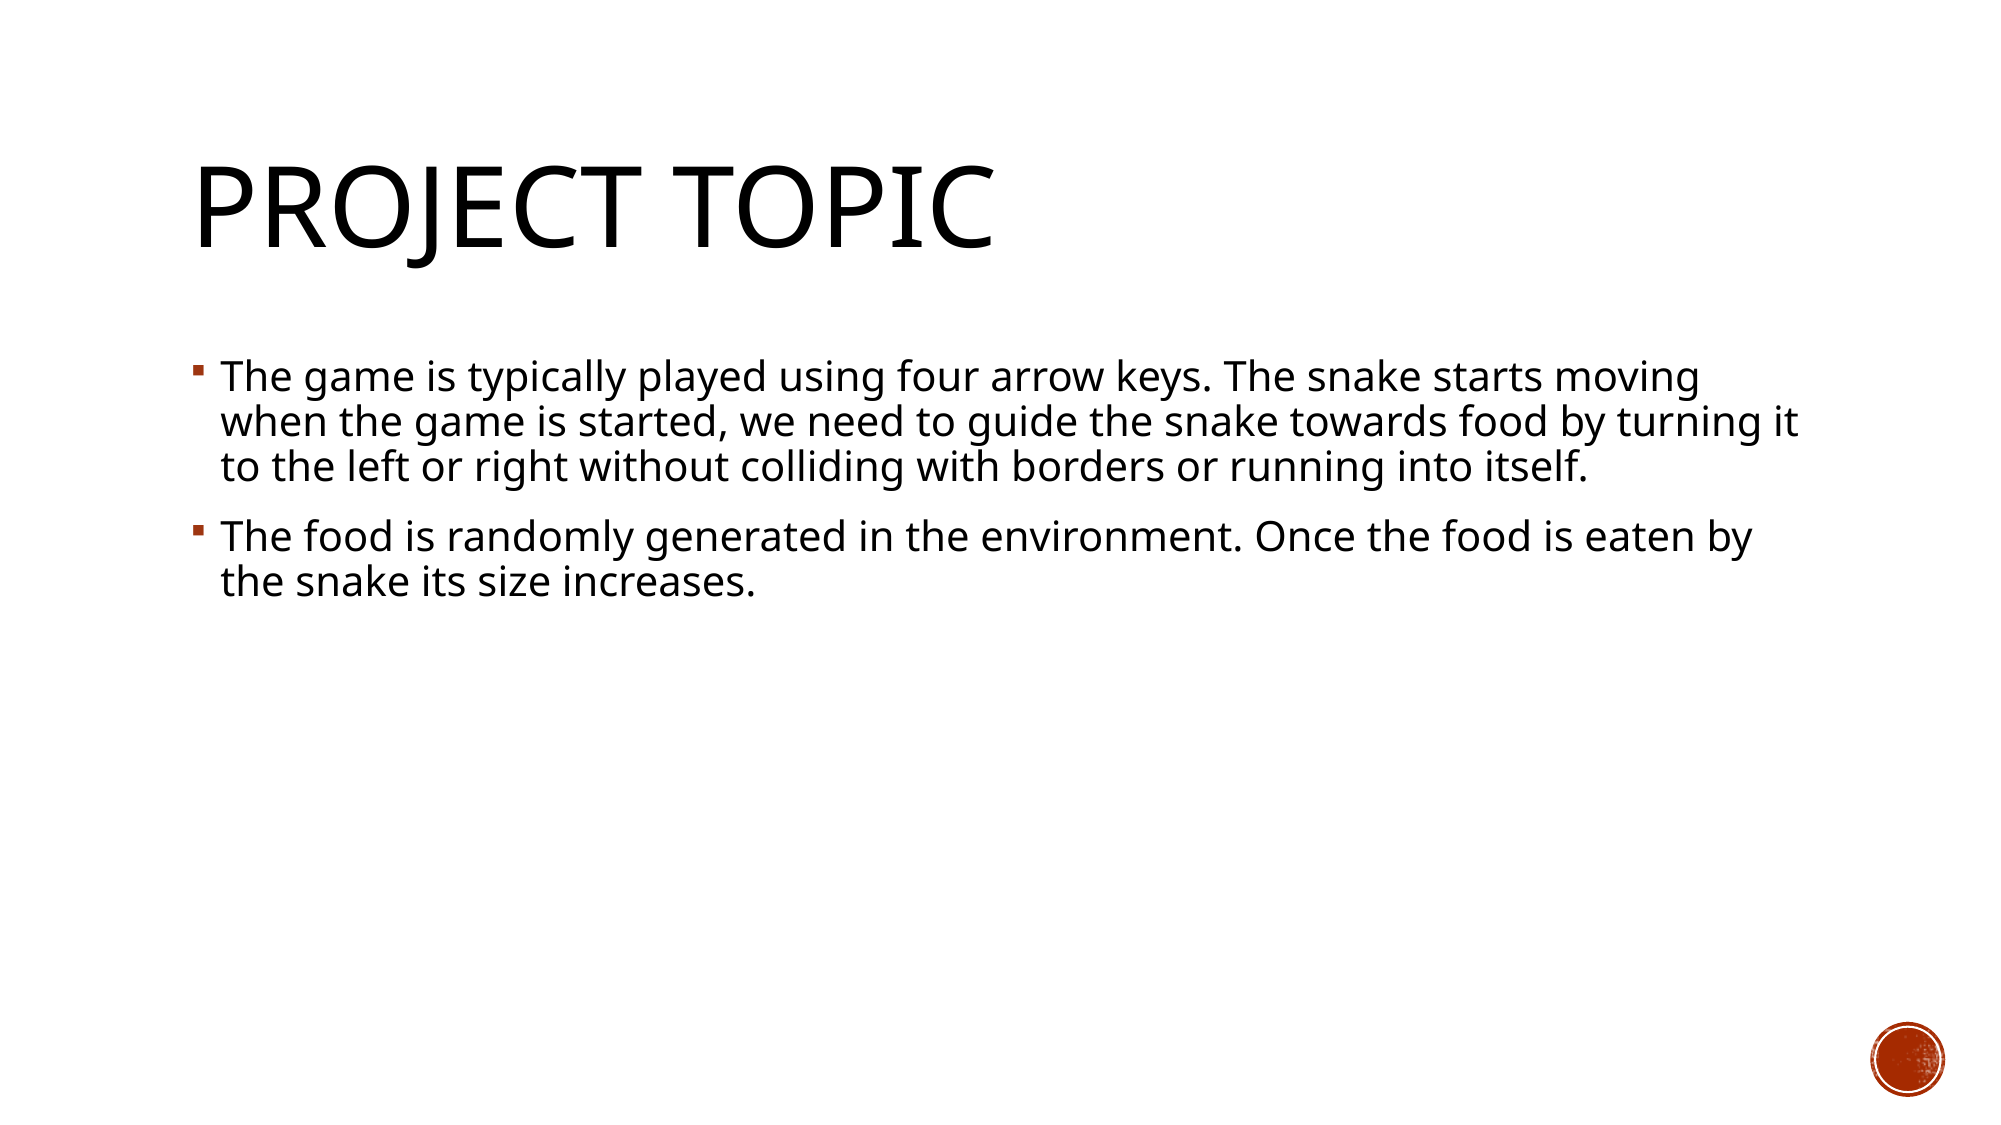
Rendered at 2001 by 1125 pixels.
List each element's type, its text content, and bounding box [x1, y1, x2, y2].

title Project topic [175, 79, 1826, 344]
list The game is typically played using four arrow keys. The snake starts moving when the game is started, we need to guide the snake towards food by turning it to the left or right without colliding with borders or running into itself. The food is randomly generated in the environment. Once the food is eaten by the snake its size increases. [175, 348, 1826, 1013]
